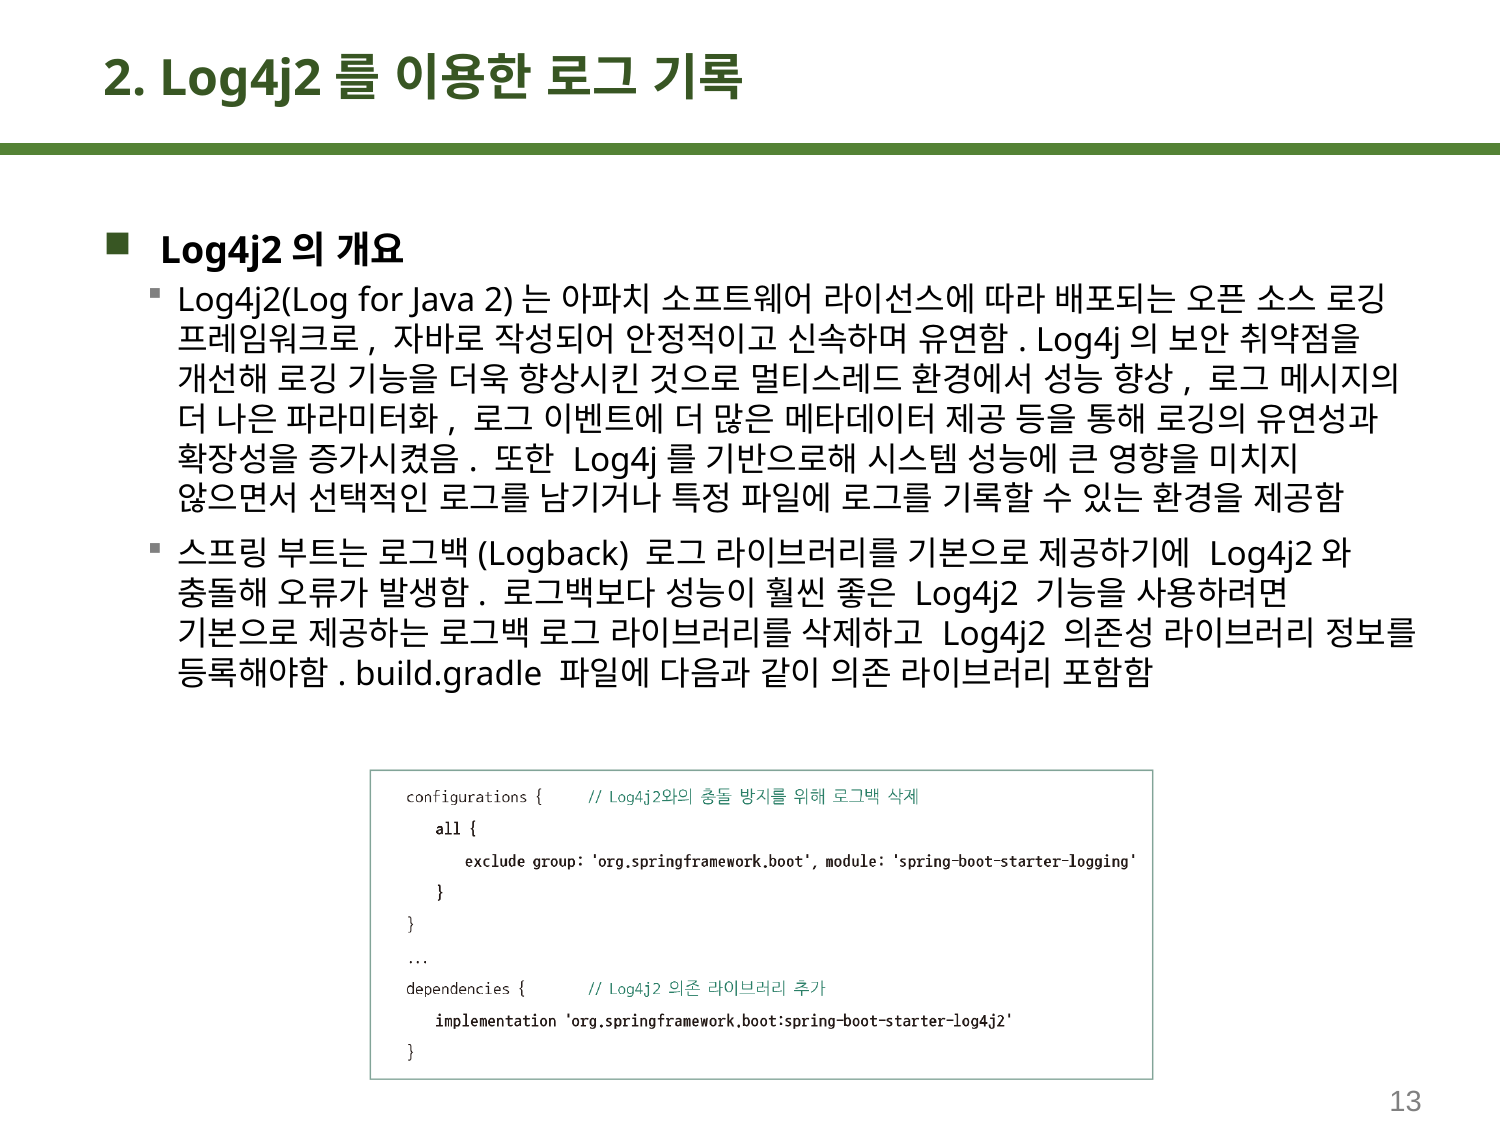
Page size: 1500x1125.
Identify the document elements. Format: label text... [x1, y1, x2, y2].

picture [367, 767, 1157, 1083]
list Log4j2의 개요 Log4j2(Log for Java 2)는 아파치 소프트웨어 라이선스에 따라 배포되는 오픈 소스 로깅 프레임워크로, 자바로 작성되어 안정적이고 신속하며 유연함. Log4j의 보안 취약점을 개선해 로깅 기능을 더욱 향상시킨 것으로 멀티스레드 환경에서 성능 향상, 로그 메시지의 더 나은 파라미터화, 로그 이벤트에 더 많은 메타데이터 제공 등을 통해 로깅의 유연성과 확장성을 증가시켰음. 또한 Log4j를 기반으로해 시스템 성능에 큰 영향을 미치지 않으면서 선택적인 로그를 남기거나 특정 파일에 로그를 기록할 수 있는 환경을 제공함 스프링 부트는 로그백(Logback) 로그 라이브러리를 기본으로 제공하기에 Log4j2와 충돌해 오류가 발생함. 로그백보다 성능이 훨씬 좋은 Log4j2 기능을 사용하려면 기본으로 제공하는 로그백 로그 라이브러리를 삭제하고 Log4j2 의존성 라이브러리 정보를 등록해야함. build.gradle 파일에 다음과 같이 의존 라이브러리 포함함 [88, 196, 1436, 1083]
title 2. Log4j2를 이용한 로그 기록 [88, 30, 1412, 121]
